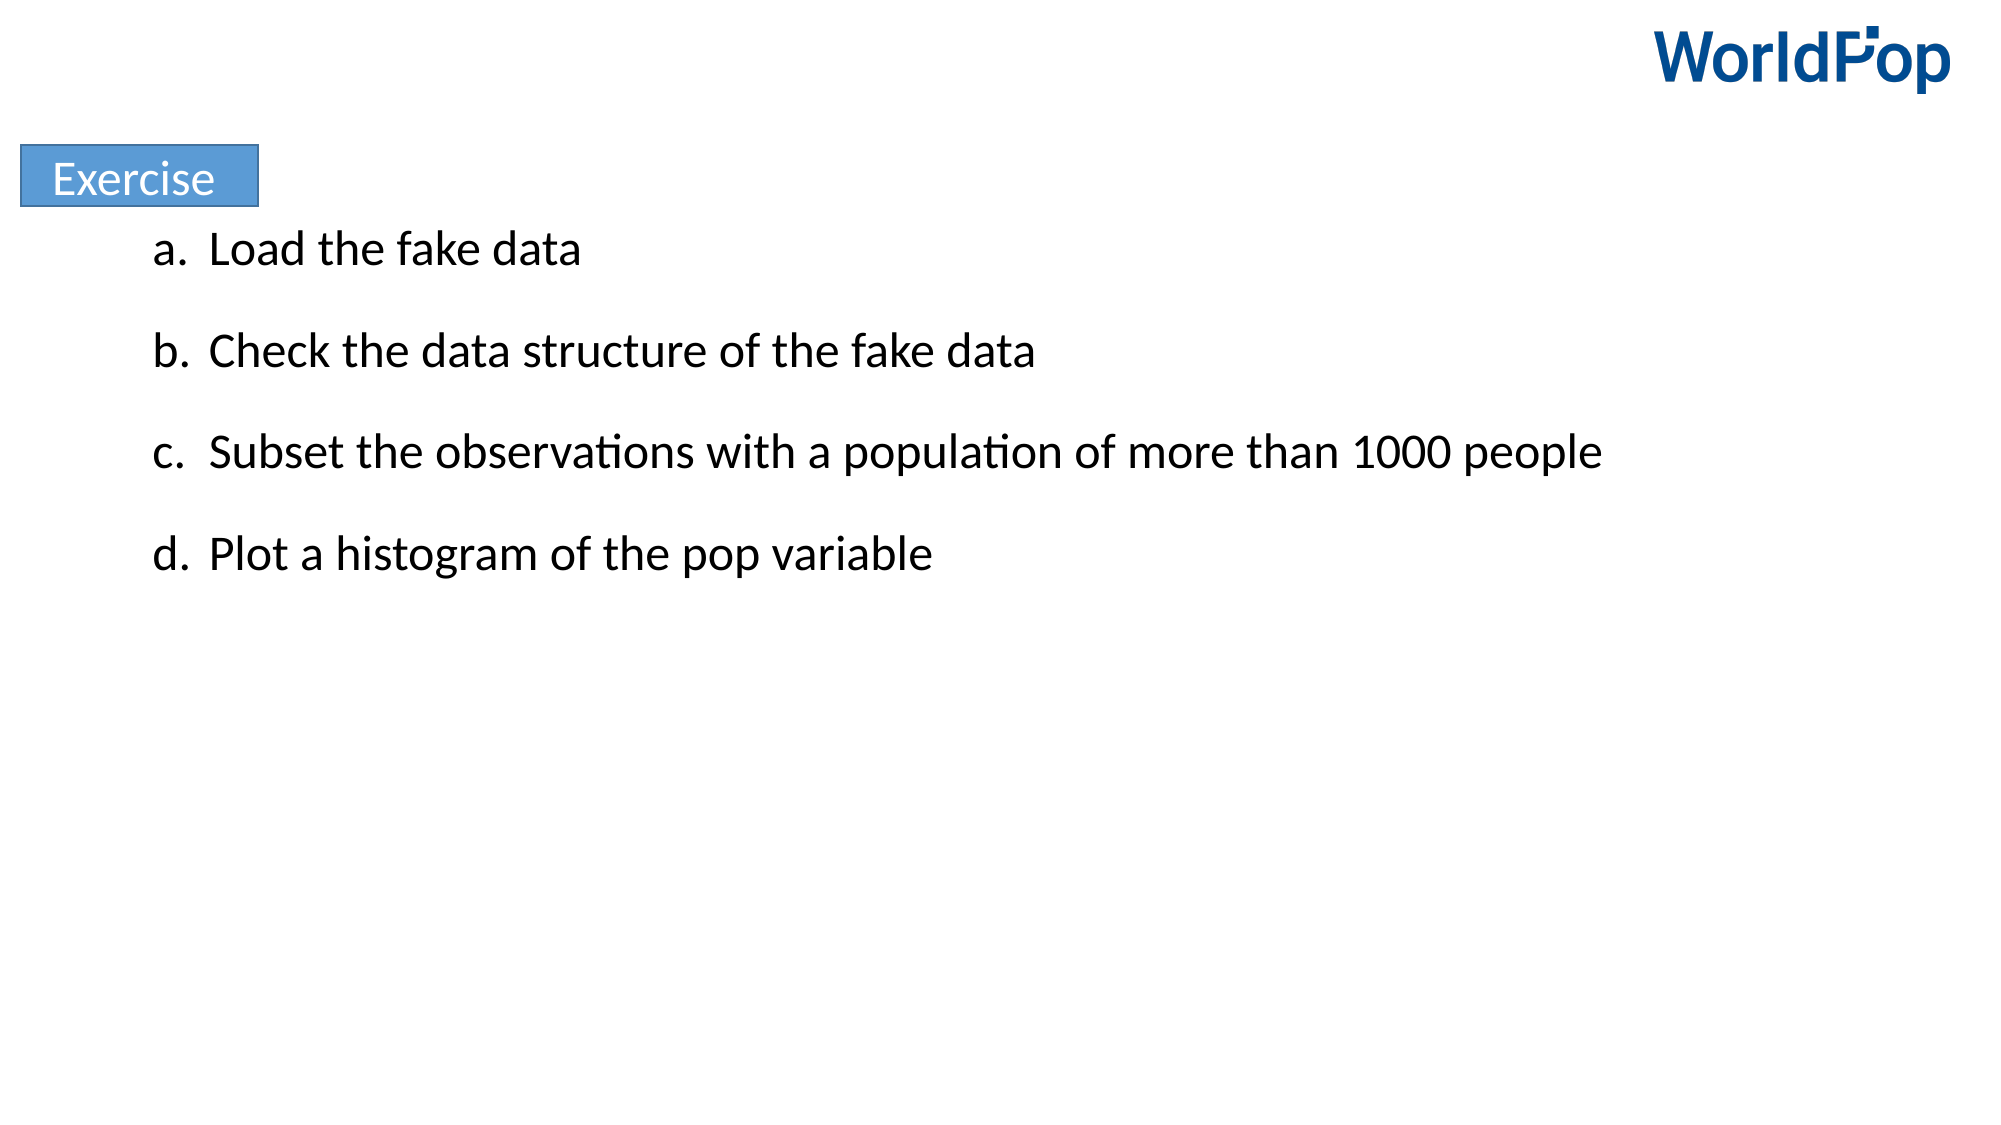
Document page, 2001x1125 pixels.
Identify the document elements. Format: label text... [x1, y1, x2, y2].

text_box Exercise [20, 144, 259, 207]
list Load the fake data Check the data structure of the fake data Subset the observations with a population of more than 1000 people Plot a histogram of the pop variable [137, 203, 1863, 918]
picture [1654, 26, 1950, 94]
